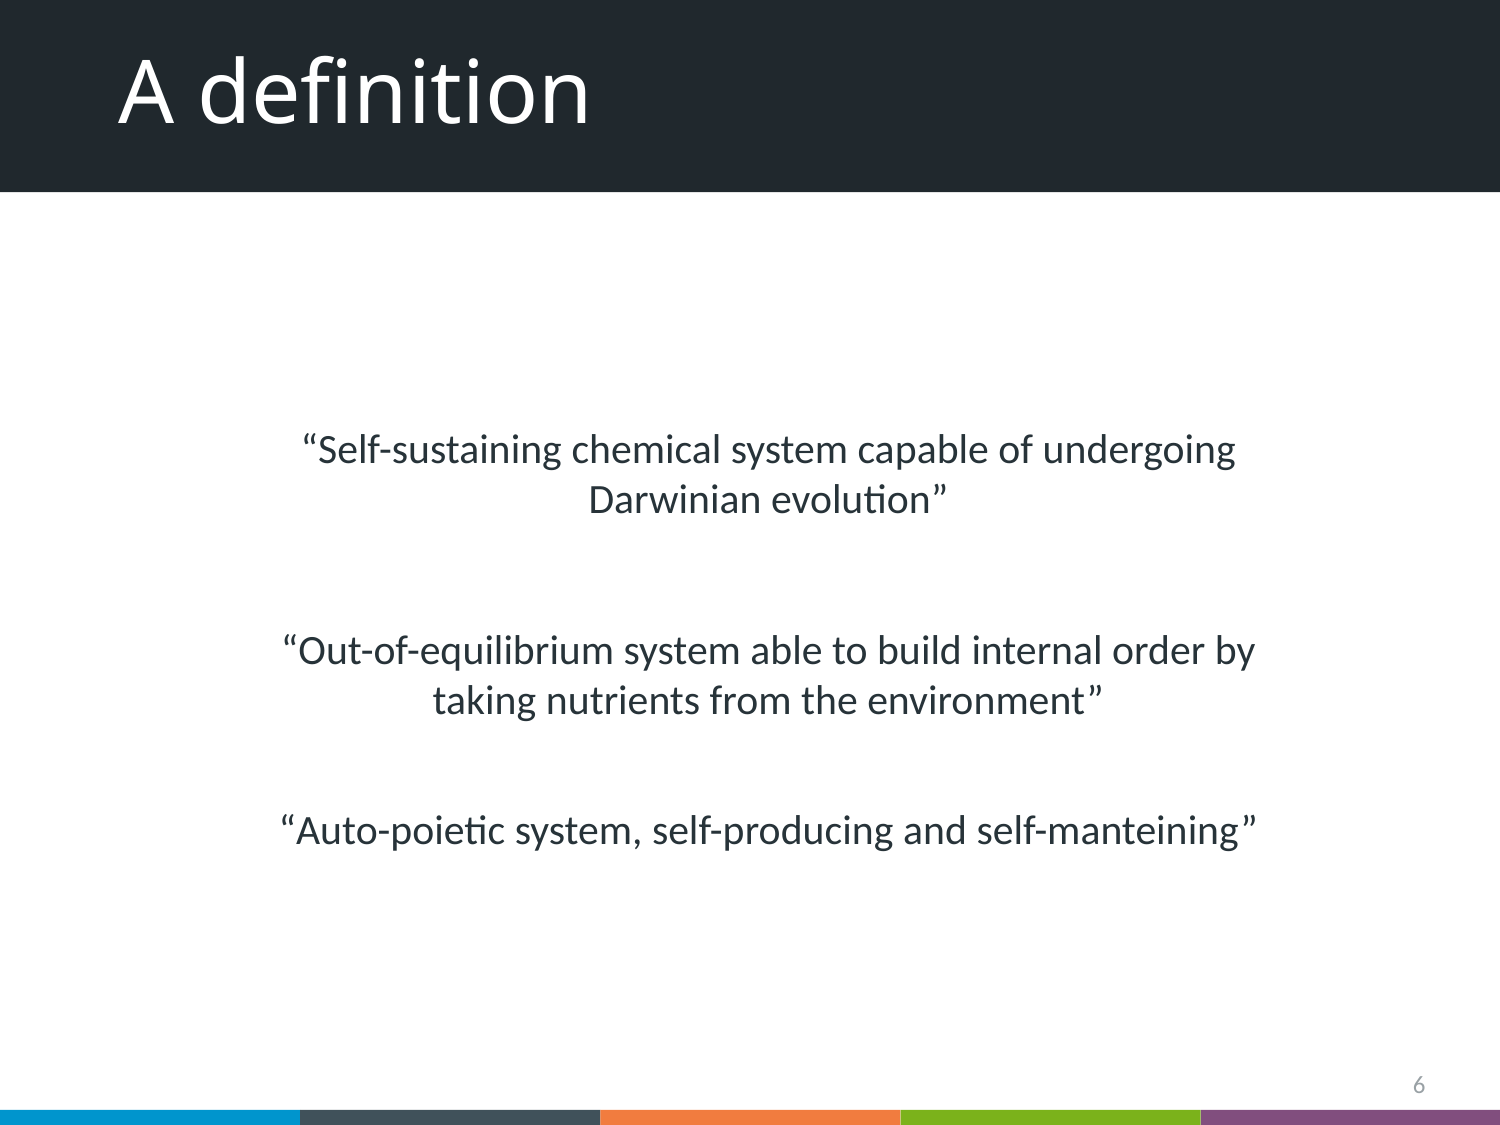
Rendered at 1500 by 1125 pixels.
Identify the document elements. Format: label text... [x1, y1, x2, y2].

text_box “Out-of-equilibrium system able to build internal order by taking nutrients from the environment” [237, 615, 1300, 731]
text_box “Auto-poietic system, self-producing and self-manteining” [237, 795, 1300, 860]
text_box “Self-sustaining chemical system capable of undergoing Darwinian evolution” [237, 414, 1300, 530]
title A definition [103, 40, 1397, 151]
slide_number 6 [1103, 1060, 1441, 1107]
